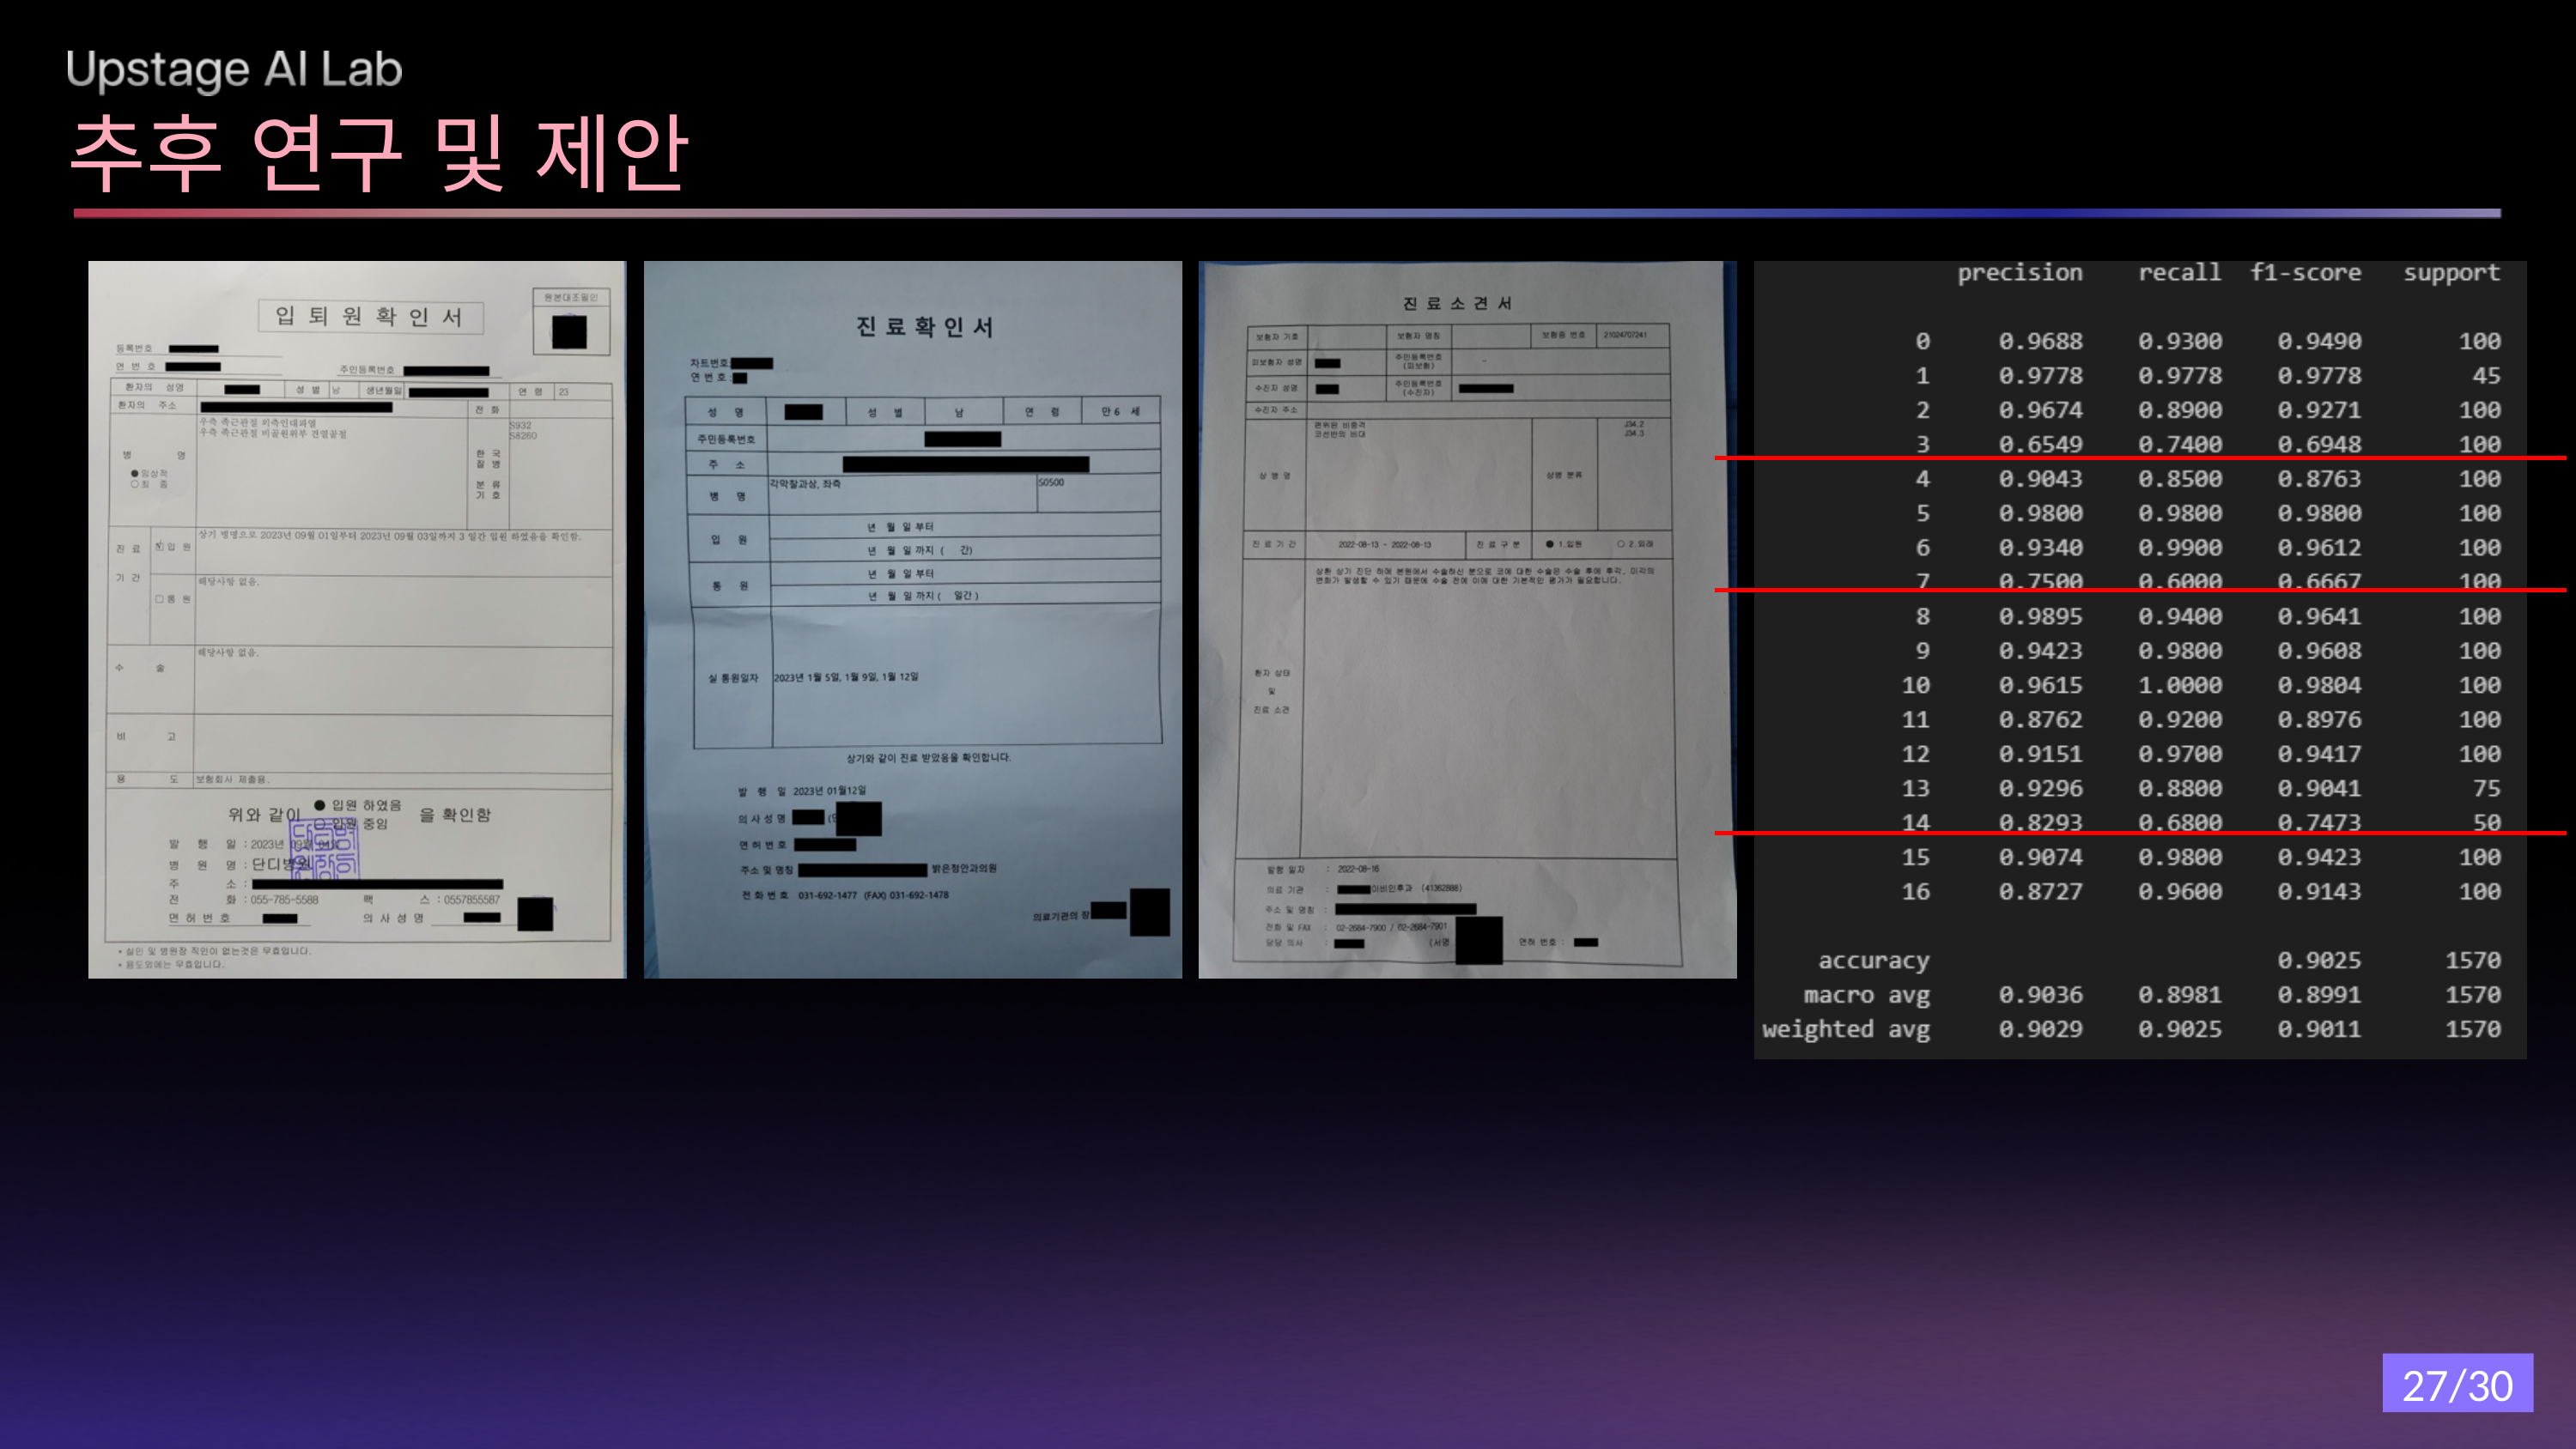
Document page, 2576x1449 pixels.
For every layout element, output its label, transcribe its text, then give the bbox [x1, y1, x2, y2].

picture [67, 51, 402, 96]
picture [1753, 261, 2527, 458]
picture [73, 209, 2502, 219]
picture [0, 261, 2576, 1449]
picture [1753, 458, 2527, 590]
text_box 추후 연구 및 제안 [54, 94, 1686, 210]
